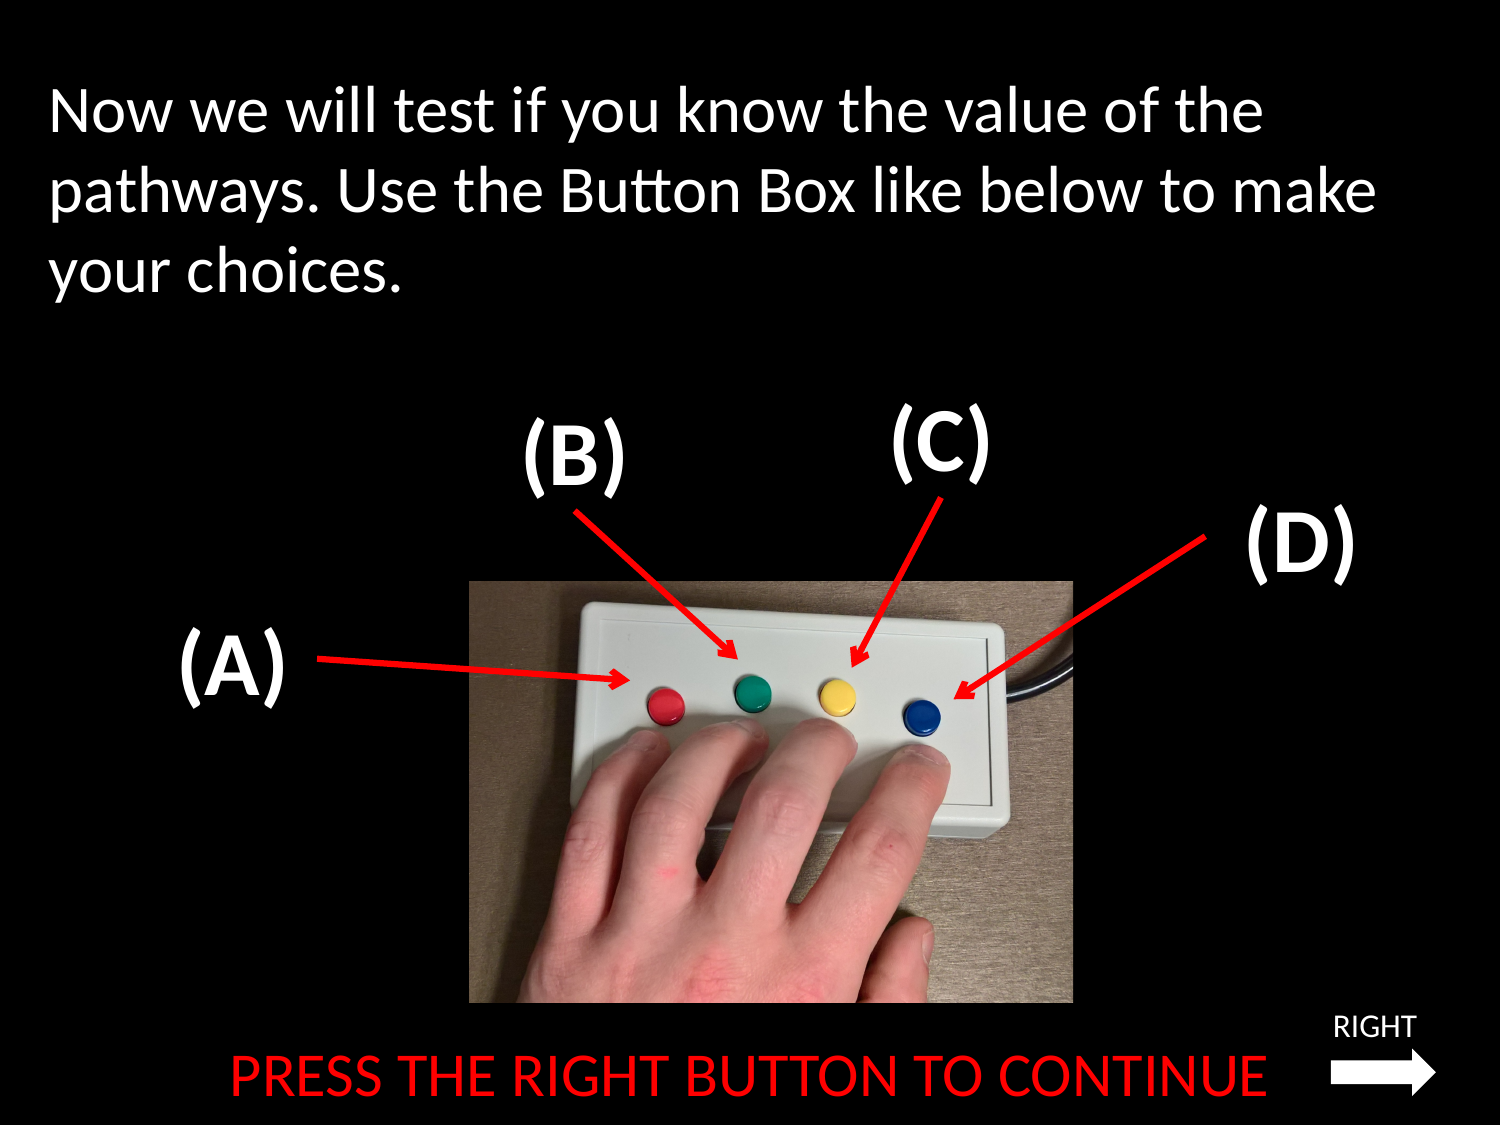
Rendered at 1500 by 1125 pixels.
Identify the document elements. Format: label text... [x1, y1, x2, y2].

text_box (D) [1205, 473, 1398, 599]
text_box RIGHT [1249, 996, 1500, 1125]
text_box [147, 385, 739, 723]
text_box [851, 498, 942, 669]
list Now we will test if you know the value of the pathways. Use the Button Box like below to make your choices. [33, 58, 1467, 329]
picture [468, 581, 1074, 1003]
text_box PRESS THE RIGHT BUTTON TO CONTINUE [0, 1017, 1249, 1125]
text_box (C) [845, 372, 1037, 498]
text_box [1330, 1047, 1437, 1097]
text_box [953, 536, 1206, 700]
